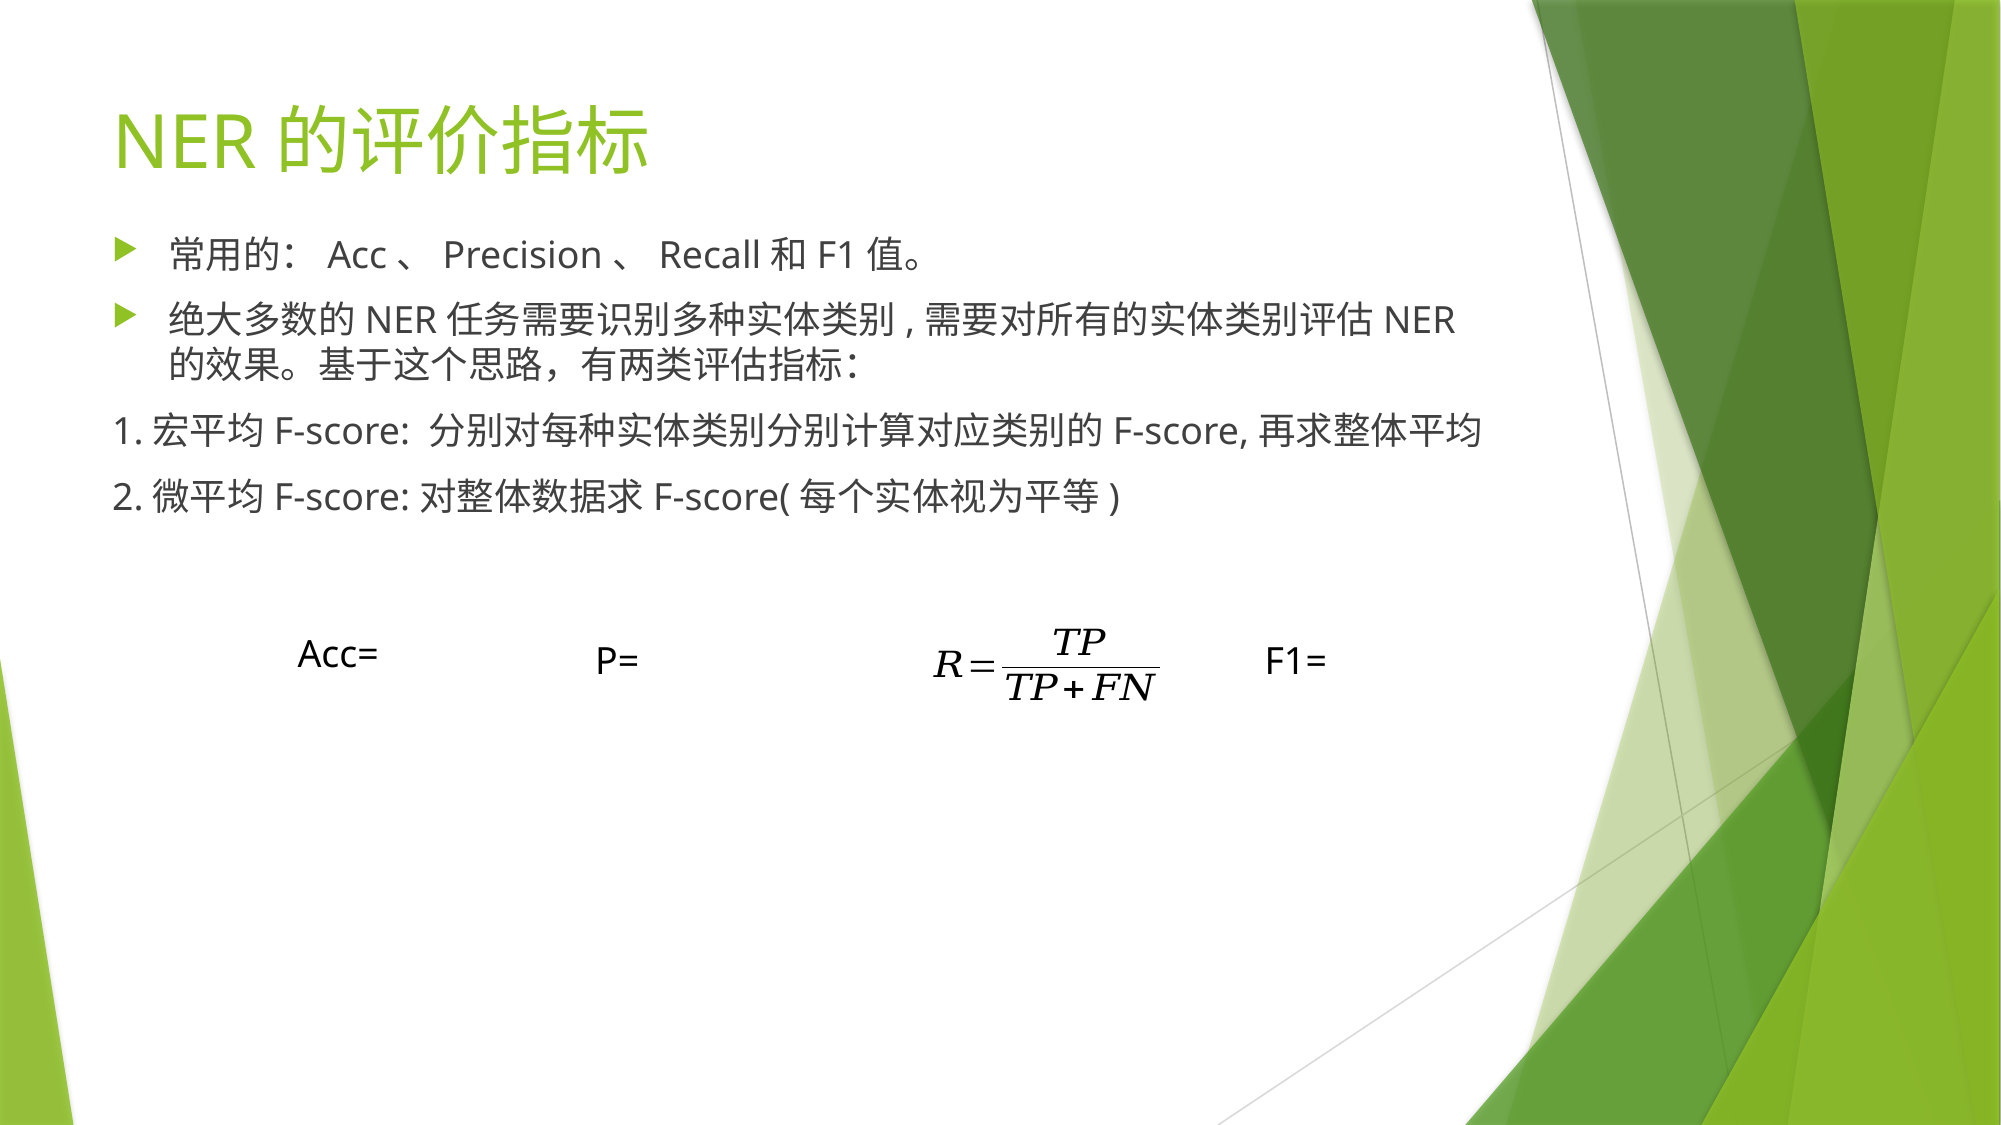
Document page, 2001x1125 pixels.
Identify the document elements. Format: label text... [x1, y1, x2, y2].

text_box 常用的：Acc、Precision、Recall和F1值。 绝大多数的NER任务需要识别多种实体类别,需要对所有的实体类别评估NER的效果。基于这个思路，有两类评估指标： 1.宏平均F-score: 分别对每种实体类别分别计算对应类别的F-score,再求整体平均 2.微平均F-score:对整体数据求F-score(每个实体视为平等) [97, 223, 1508, 630]
text_box NER的评价指标 [97, 86, 1508, 223]
